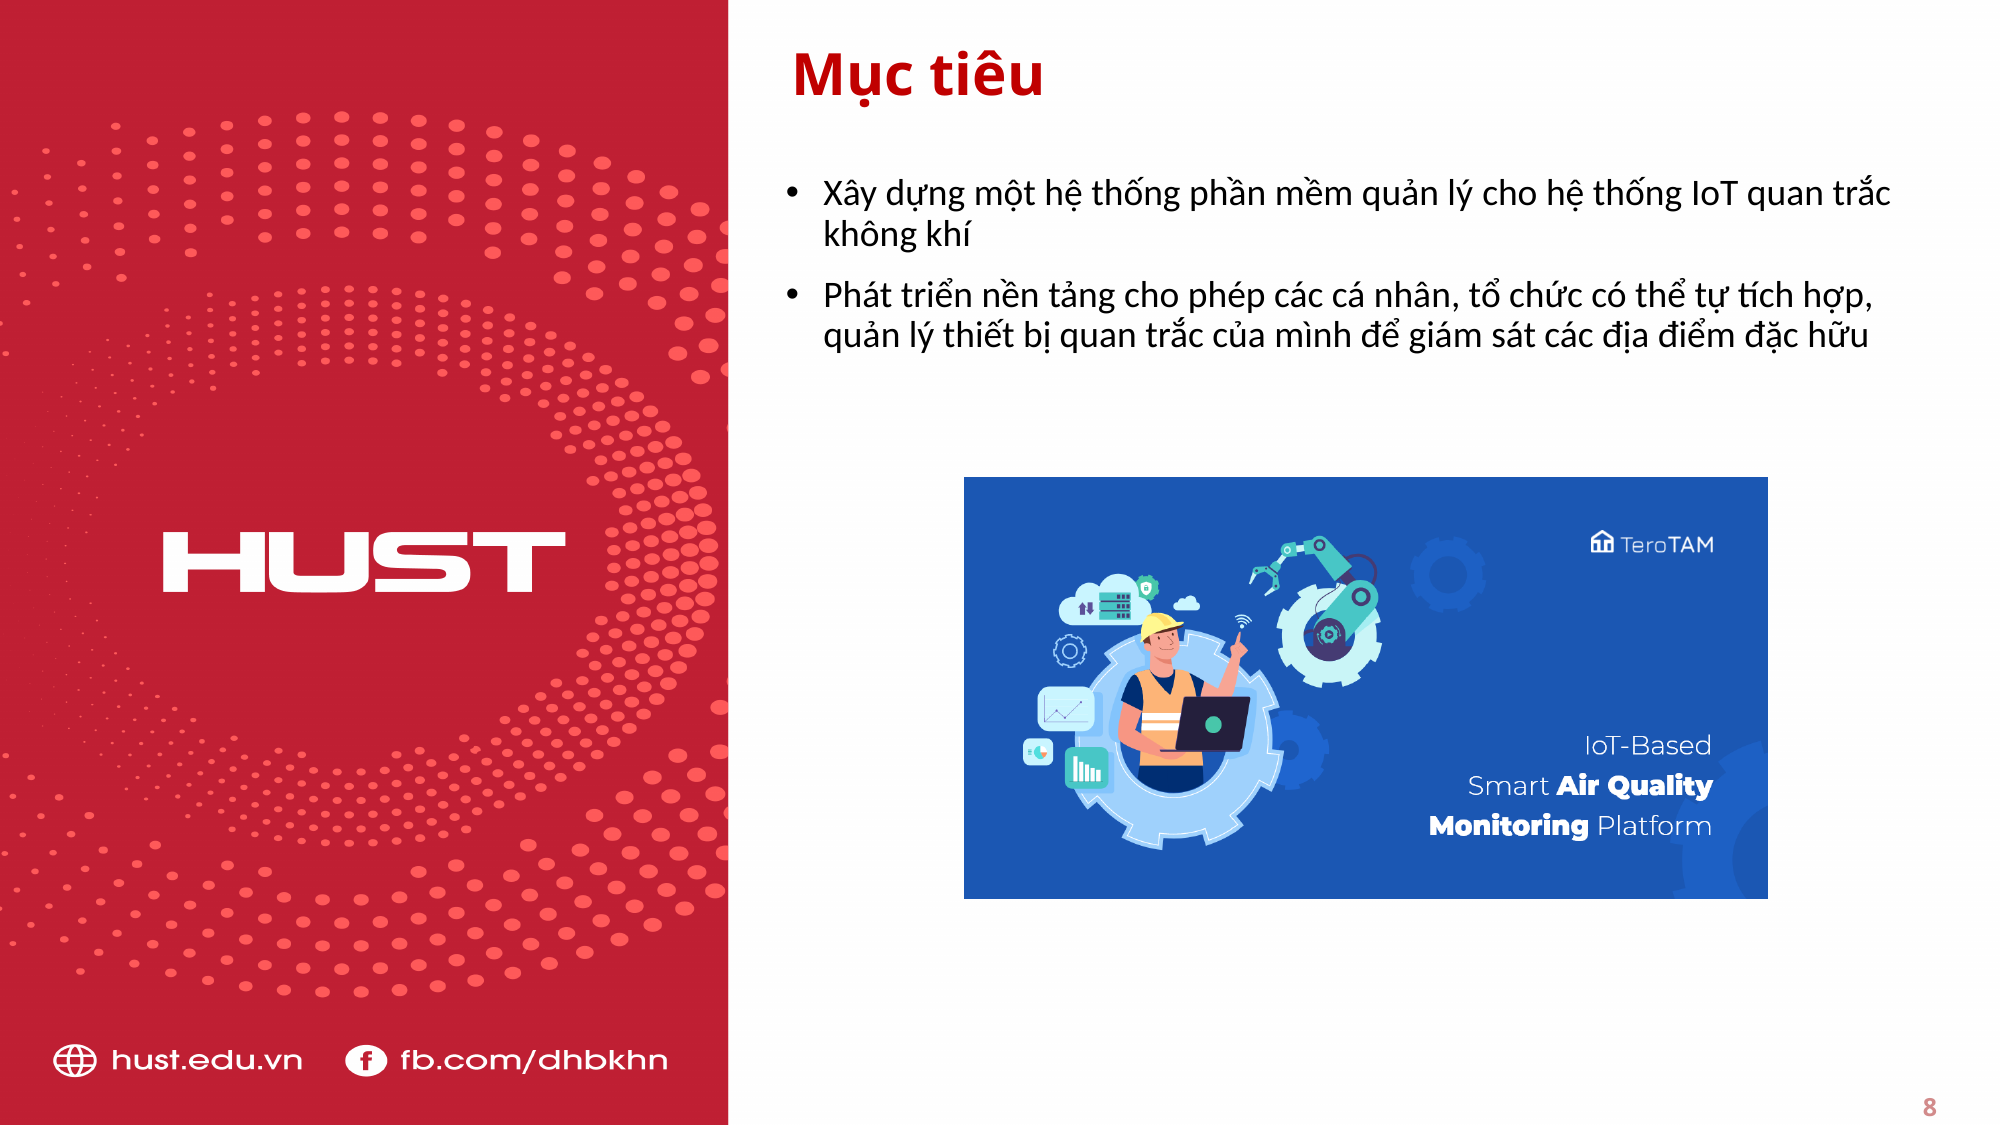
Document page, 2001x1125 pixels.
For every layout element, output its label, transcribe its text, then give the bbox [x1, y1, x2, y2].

picture [0, 0, 2001, 1125]
title Mục tiêu [775, 39, 1957, 114]
list Xây dựng một hệ thống phần mềm quản lý cho hệ thống IoT quan trắc không khí Phát triển nền tảng cho phép các cá nhân, tổ chức có thể tự tích hợp, quản lý thiết bị quan trắc của mình để giám sát các địa điểm đặc hữu [770, 165, 1949, 1073]
slide_number 8 [1502, 1078, 1953, 1125]
